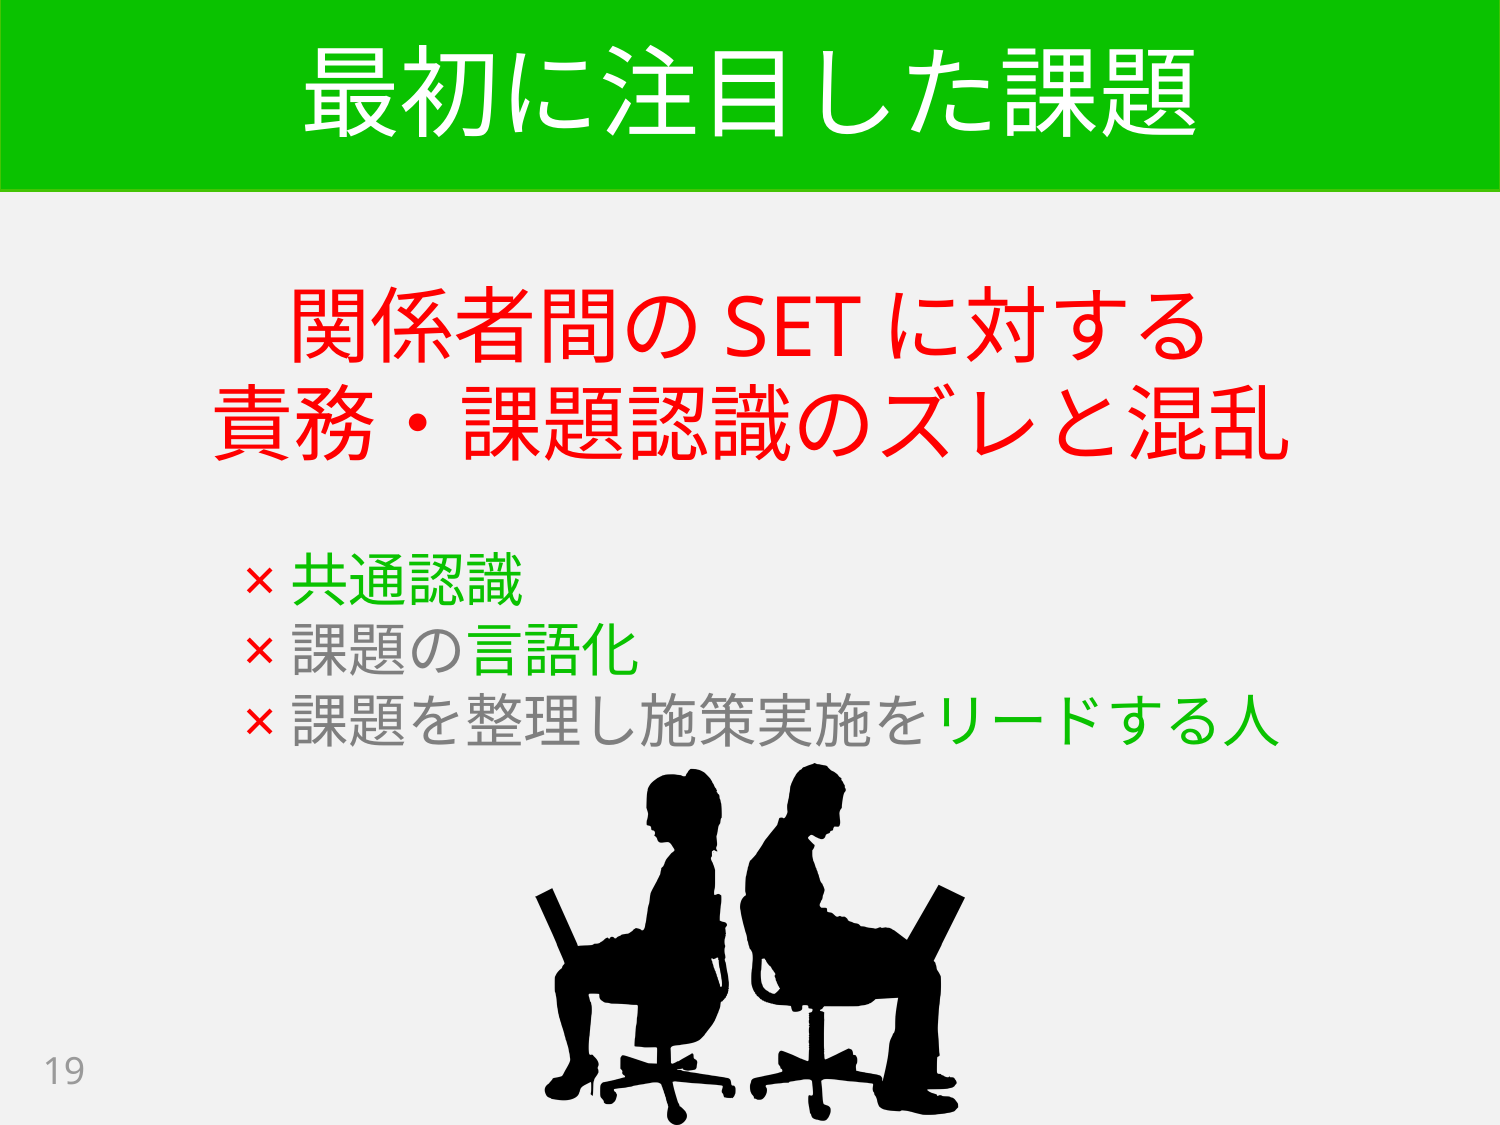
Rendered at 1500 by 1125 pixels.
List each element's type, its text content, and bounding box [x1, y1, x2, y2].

slide_number 19 [27, 1042, 146, 1102]
list 関係者間のSETに対する 責務・課題認識のズレと混乱 ×共通認識 ×課題の言語化 ×課題を整理し施策実施をリードする人 [103, 277, 1397, 1000]
title 最初に注目した課題 [0, 53, 1500, 140]
picture [535, 763, 965, 1125]
